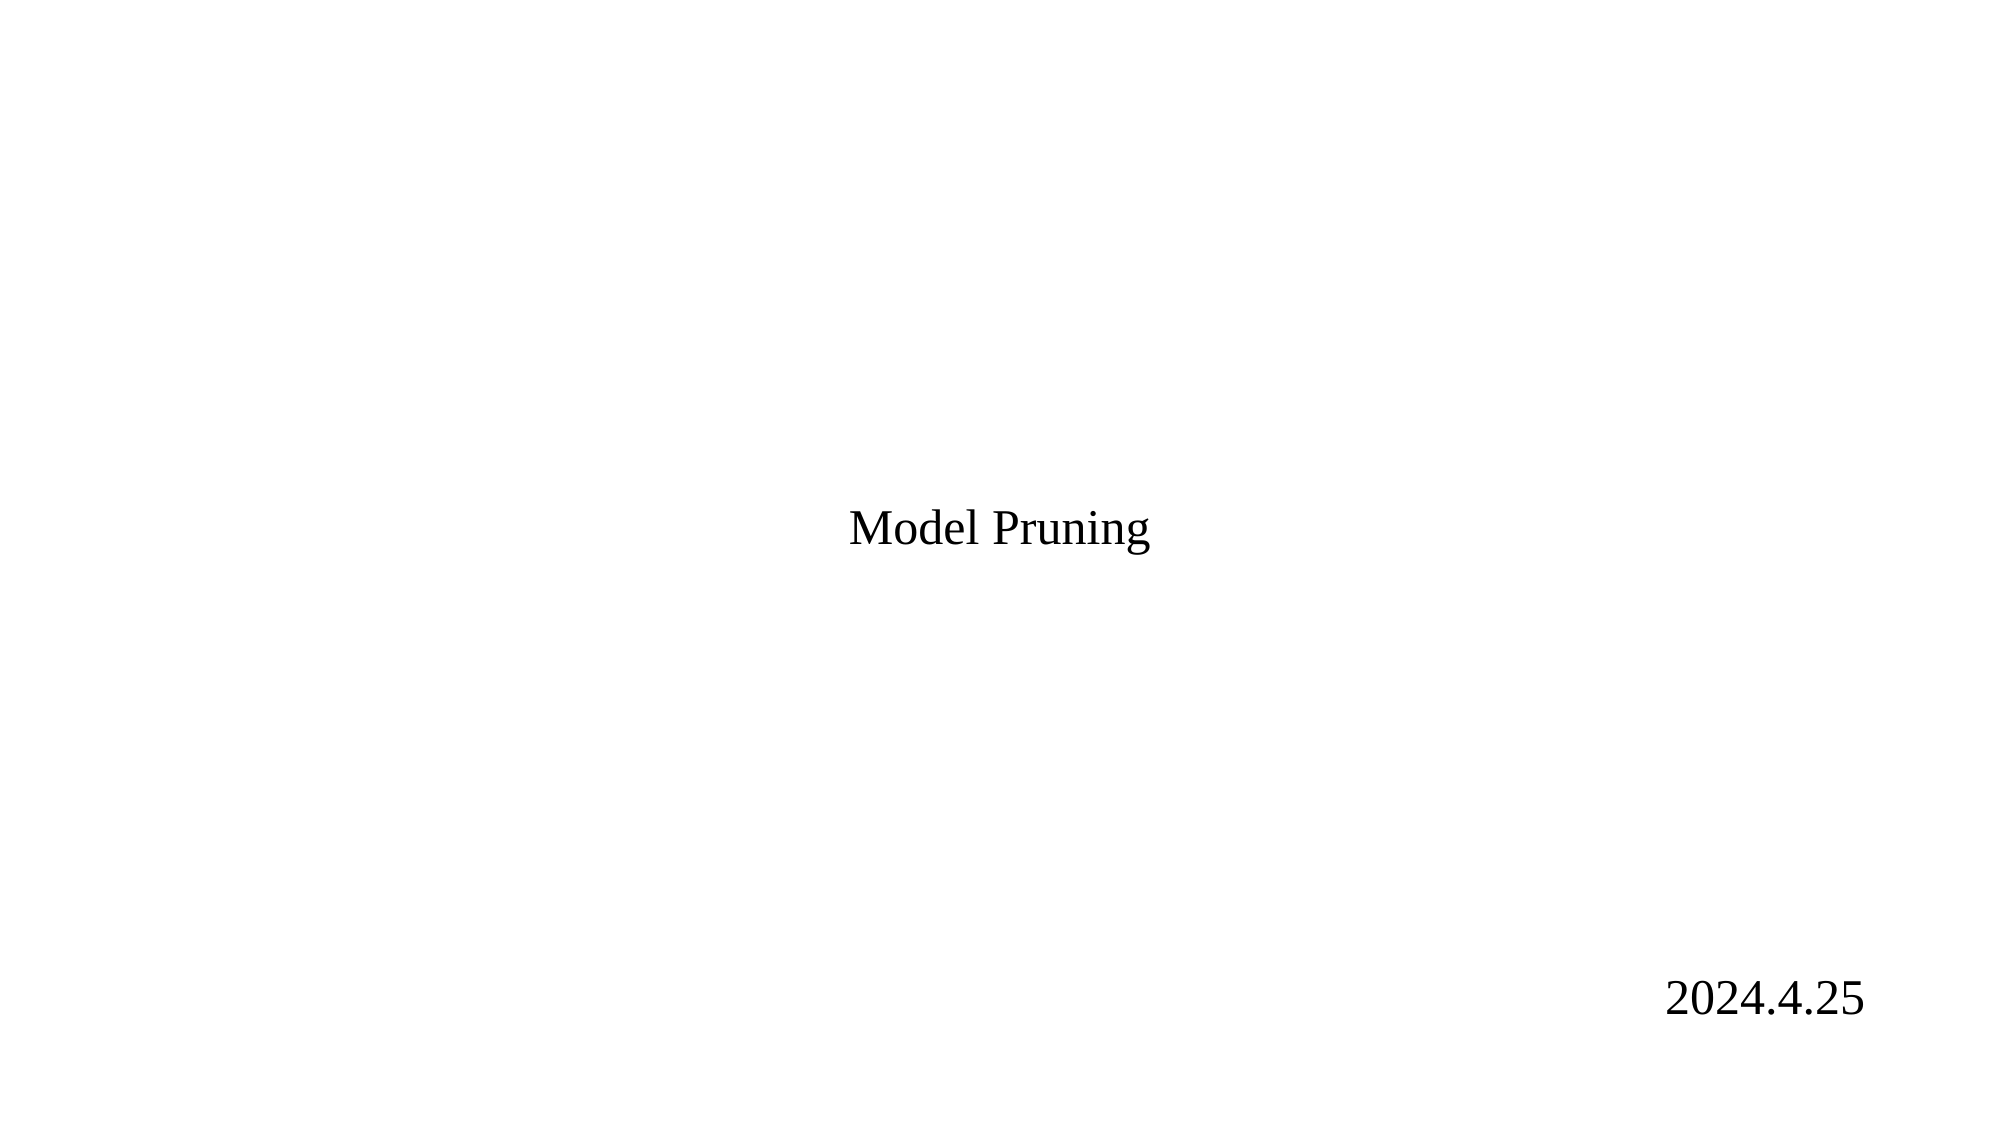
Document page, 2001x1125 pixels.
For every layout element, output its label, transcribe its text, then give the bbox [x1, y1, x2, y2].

text_box 2024.4.25 [1650, 957, 1880, 1033]
text_box Model Pruning [834, 486, 1166, 562]
